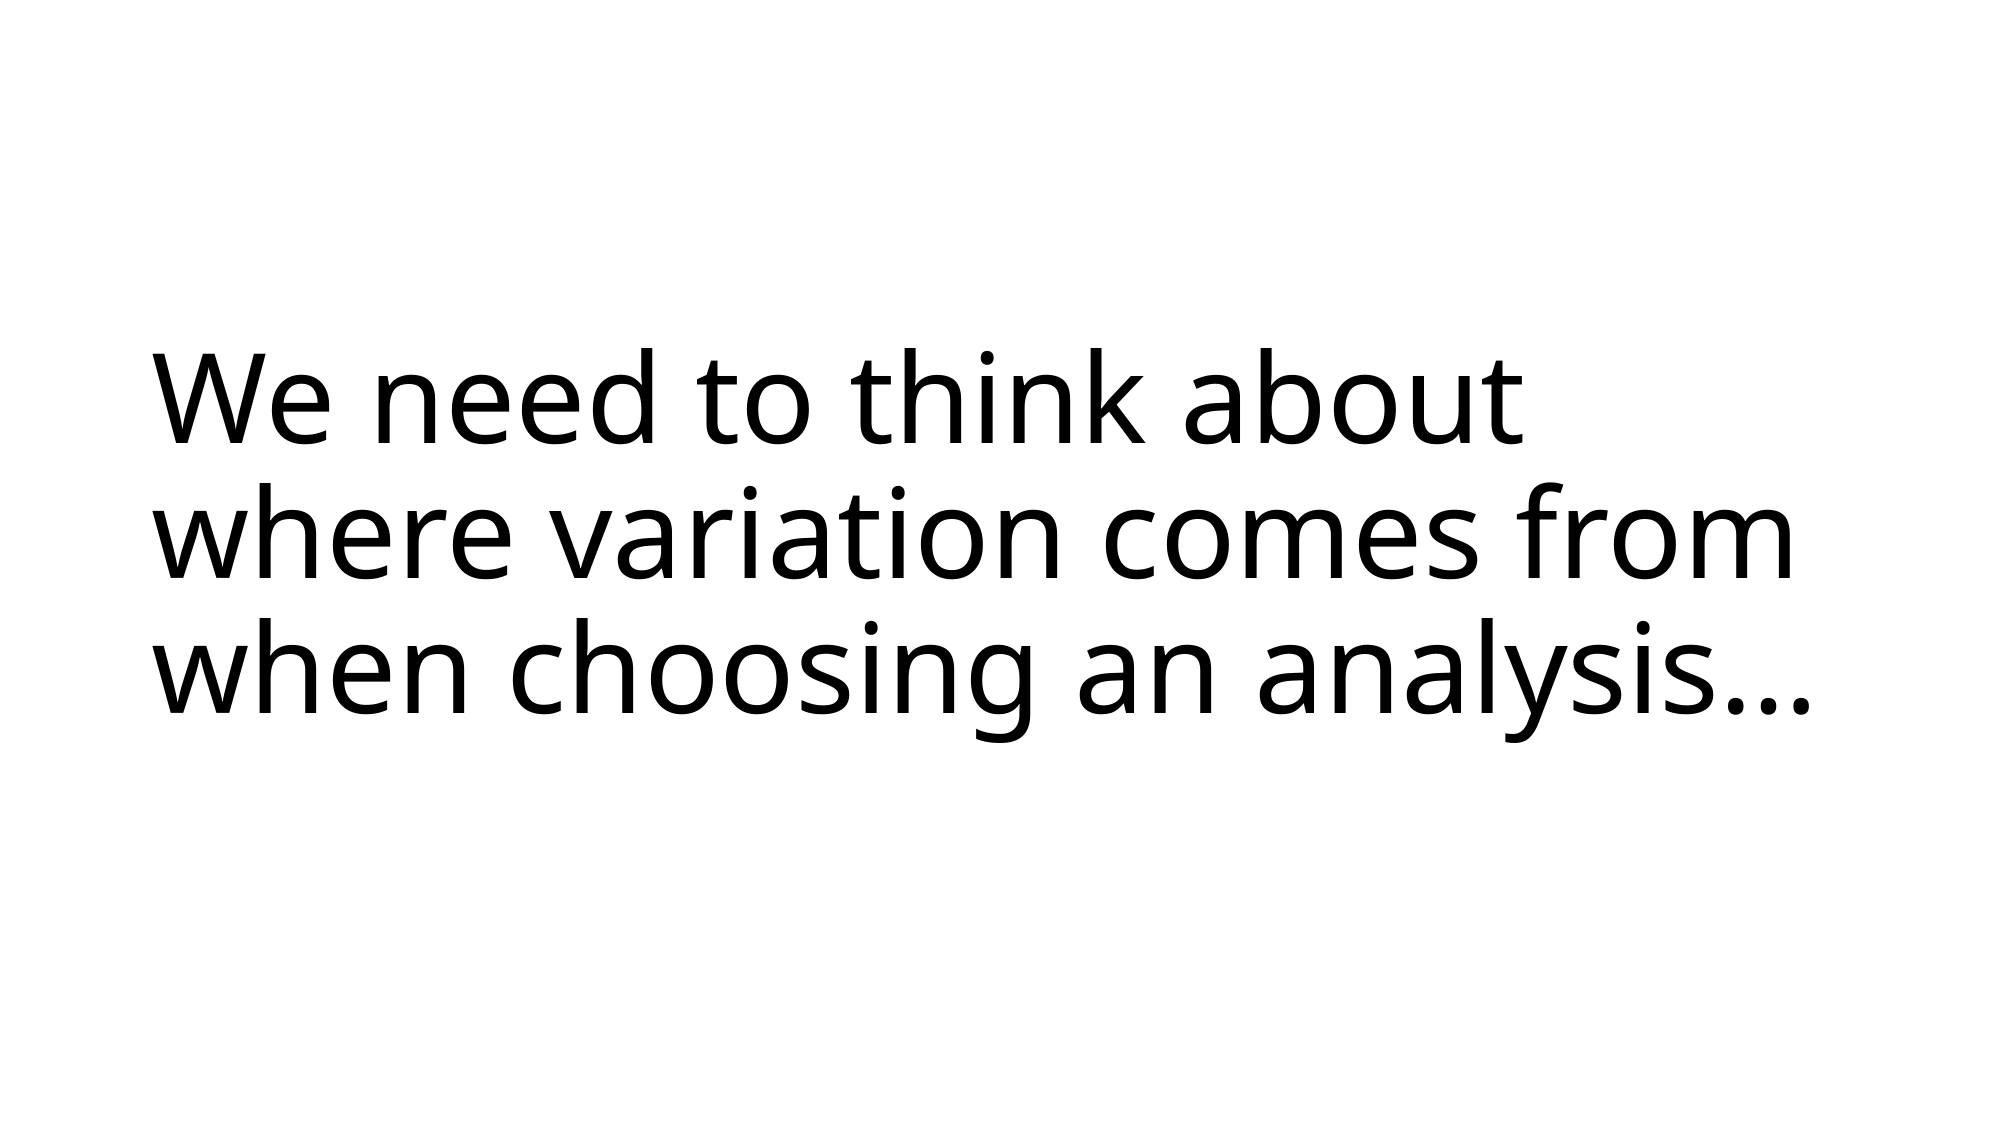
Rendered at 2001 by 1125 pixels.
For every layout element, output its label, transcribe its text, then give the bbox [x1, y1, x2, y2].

title We need to think about where variation comes from when choosing an analysis… [136, 280, 1862, 749]
